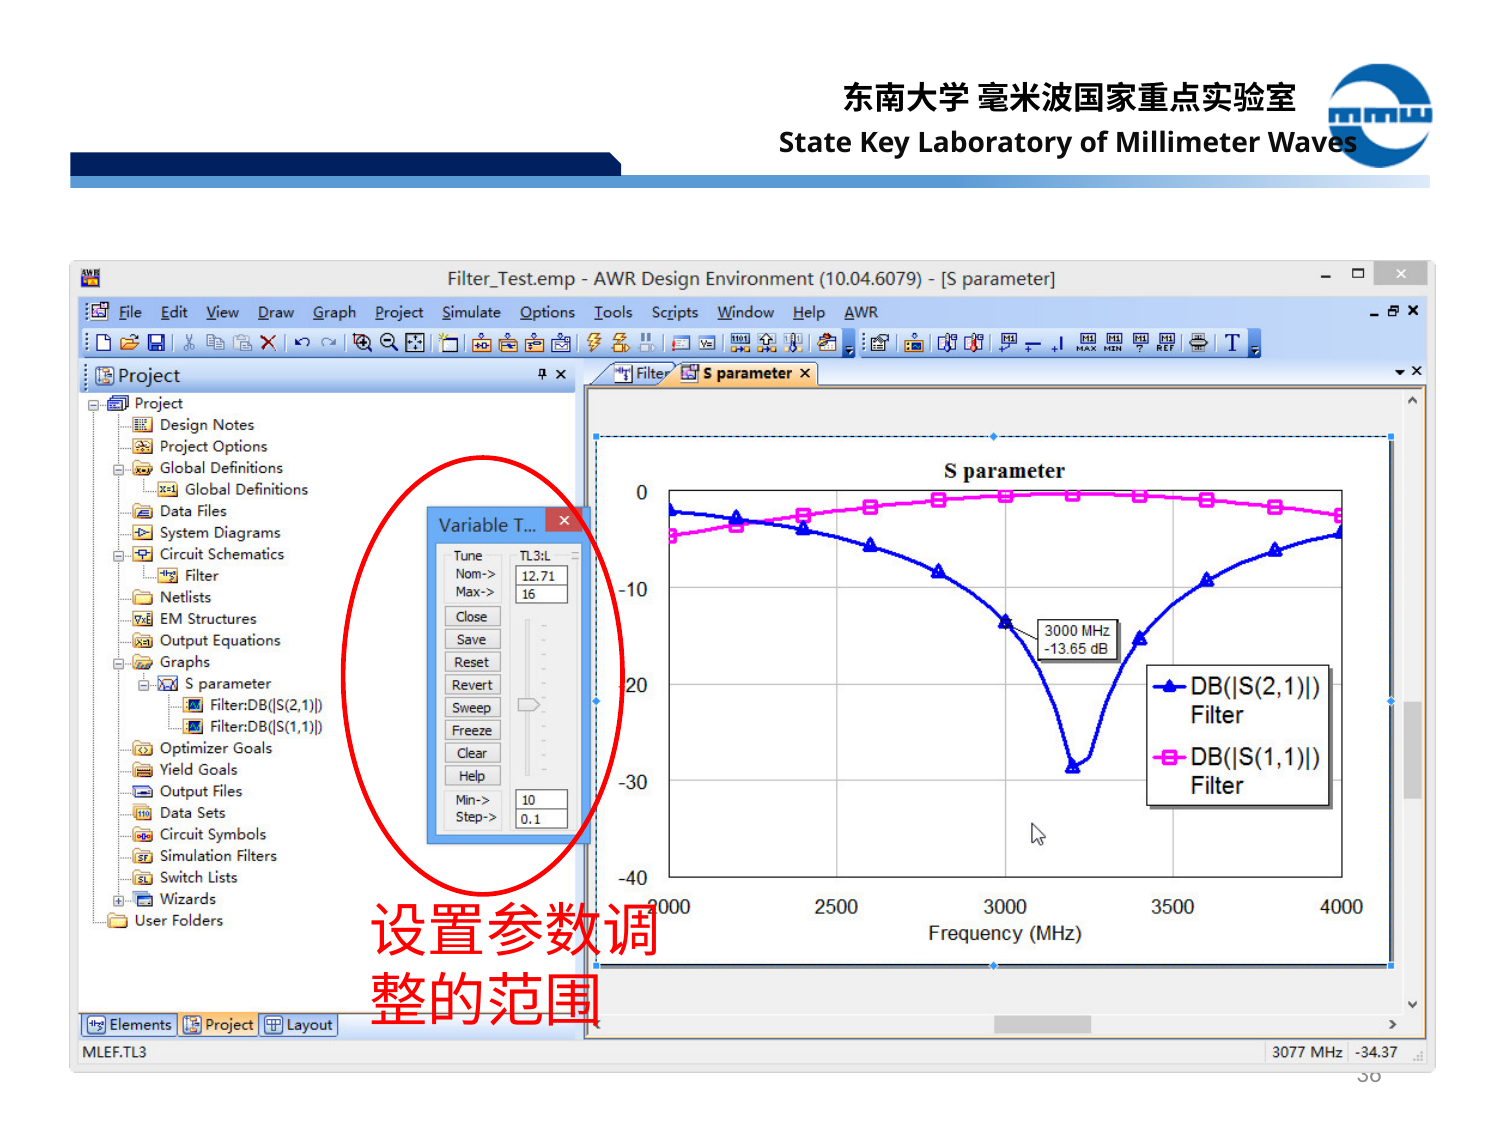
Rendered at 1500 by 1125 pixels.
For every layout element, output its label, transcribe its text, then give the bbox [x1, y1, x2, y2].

slide_number 36 [1059, 1073, 1397, 1103]
picture [69, 260, 1436, 1073]
picture [1312, 35, 1454, 168]
